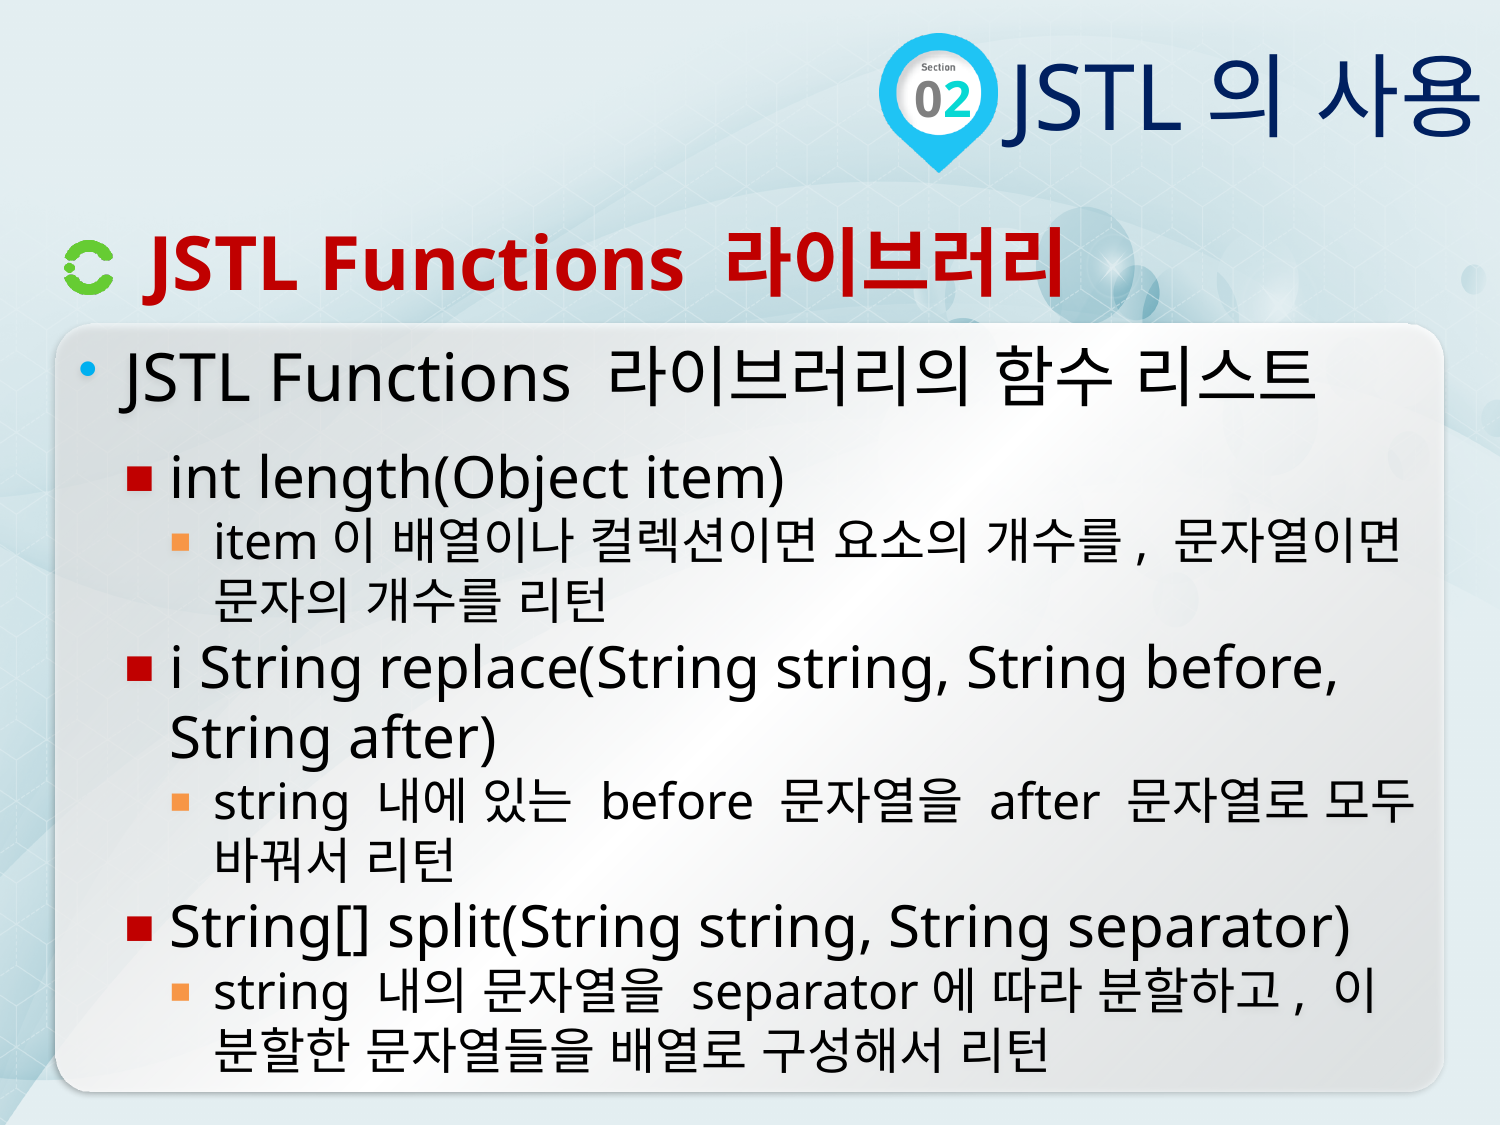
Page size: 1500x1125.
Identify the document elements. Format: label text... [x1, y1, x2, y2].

picture [64, 240, 113, 295]
title JSTL의 사용 [0, 0, 1500, 188]
text_box JSTL Functions 라이브러리 [133, 208, 1084, 313]
text_box JSTL Functions 라이브러리의 함수 리스트 int length(Object item) item이 배열이나 컬렉션이면 요소의 개수를, 문자열이면 문자의 개수를 리턴 i String replace(String string, String before, String after) string 내에 있는 before 문자열을 after 문자열로 모두 바꿔서 리턴 String[] split(String string, String separator) string 내의 문자열을 separator에 따라 분할하고, 이 분할한 문자열들을 배열로 구성해서 리턴 [53, 321, 1446, 1094]
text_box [879, 33, 999, 173]
